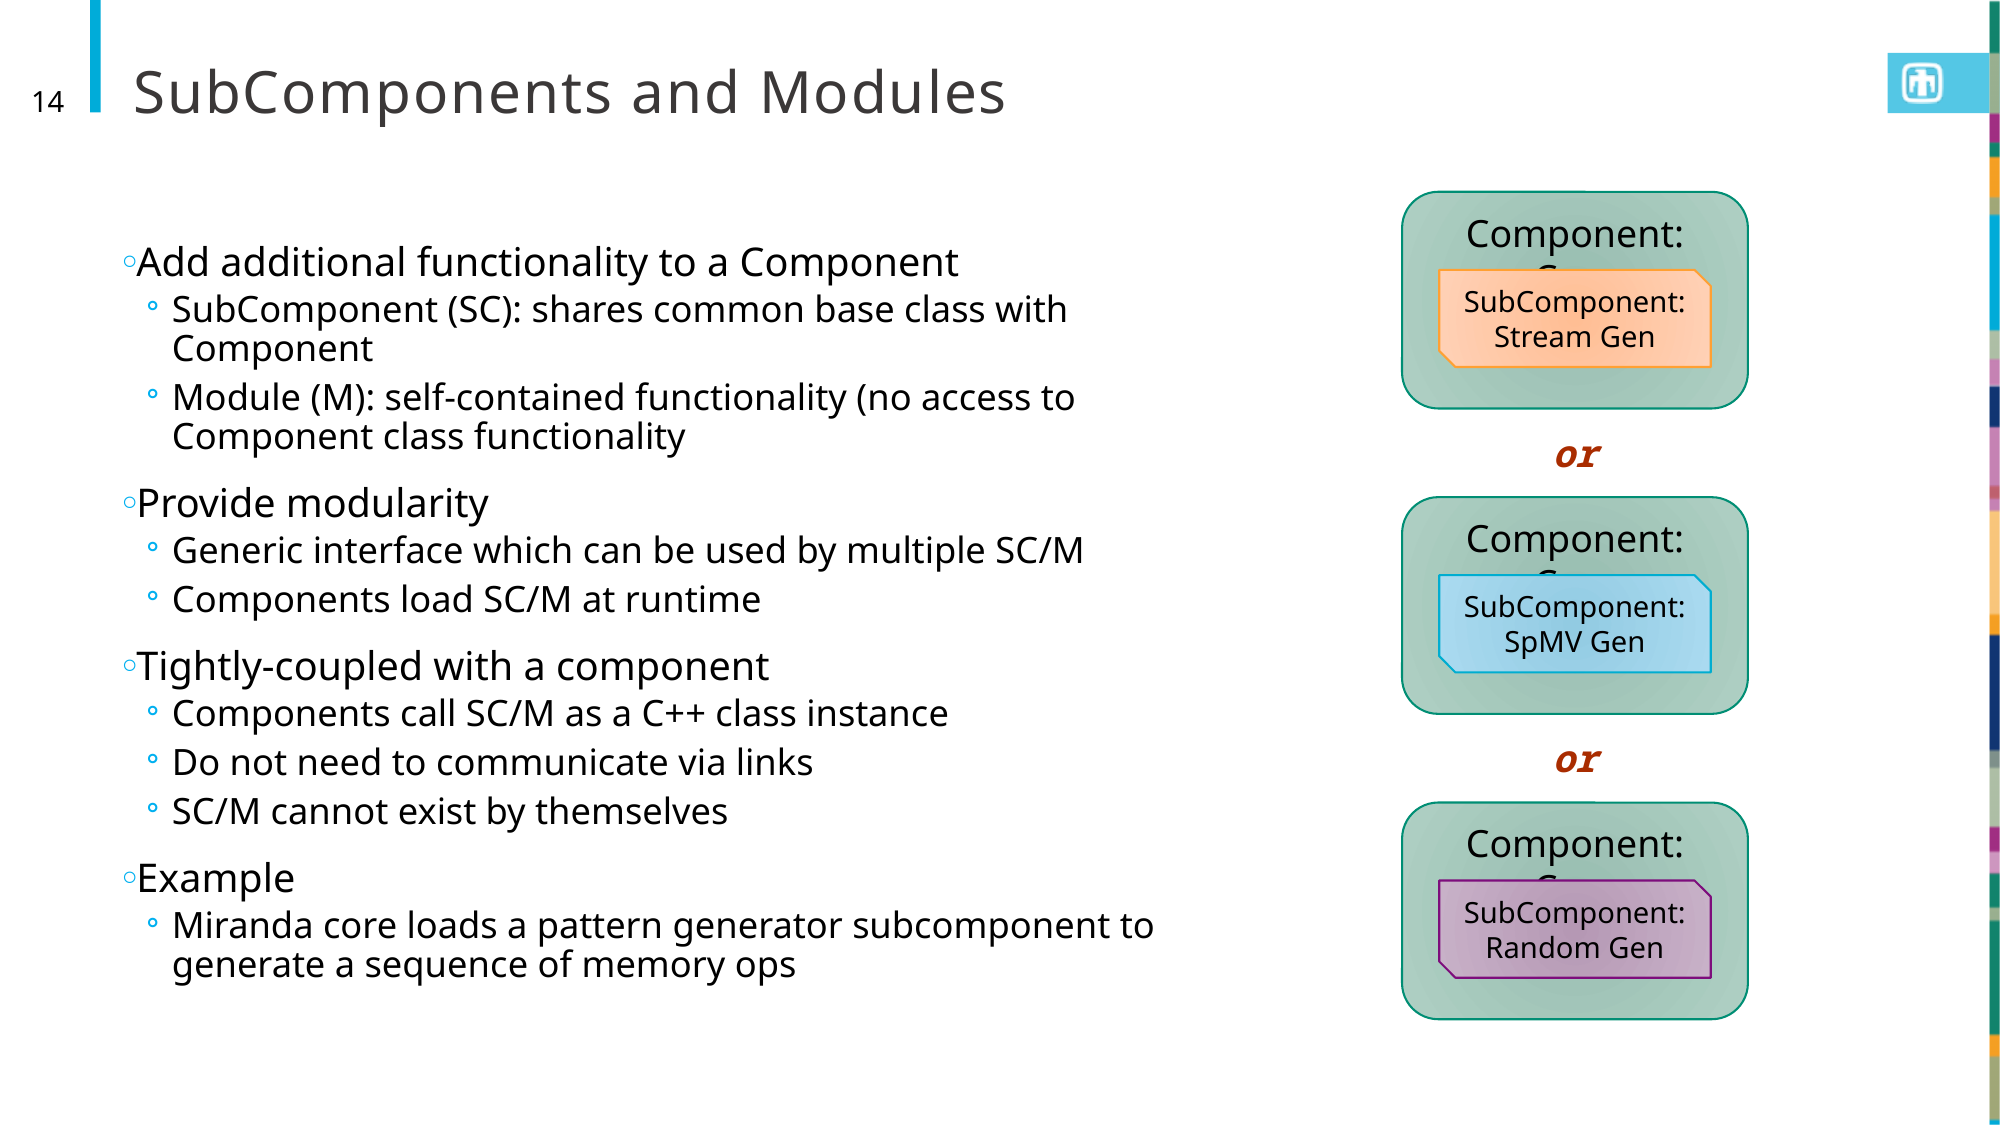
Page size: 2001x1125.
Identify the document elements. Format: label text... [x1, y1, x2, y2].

text_box or [1459, 422, 1691, 483]
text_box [1401, 191, 1749, 409]
picture [1901, 62, 1944, 104]
text_box or [1459, 727, 1691, 788]
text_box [1401, 496, 1749, 715]
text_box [1401, 802, 1749, 1020]
list Add additional functionality to a Component SubComponent (SC): shares common base class with Component Module (M): self-contained functionality (no access to Component class functionality Provide modularity Generic interface which can be used by multiple SC/M Components load SC/M at runtime Tightly-coupled with a component Components call SC/M as a C++ class instance Do not need to communicate via links SC/M cannot exist by themselves Example Miranda core loads a pattern generator subcomponent to generate a sequence of memory ops [118, 234, 1222, 1000]
picture [1990, 330, 1999, 1120]
picture [1990, 1, 1999, 215]
slide_number 14 [10, 73, 80, 133]
title SubComponents and Modules [118, 39, 1769, 133]
